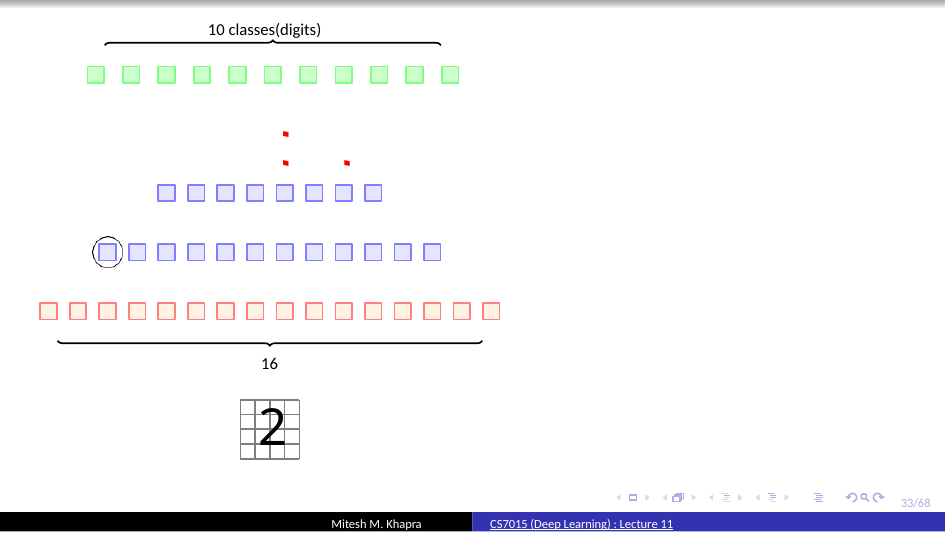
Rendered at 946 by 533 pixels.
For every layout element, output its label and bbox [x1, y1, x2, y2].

text_box [187, 184, 205, 202]
text_box [423, 302, 441, 320]
text_box [276, 243, 294, 261]
text_box [158, 243, 176, 261]
text_box [87, 66, 105, 84]
text_box [217, 184, 235, 202]
text_box [335, 302, 353, 320]
text_box [158, 66, 176, 84]
picture [0, 0, 945, 8]
text_box [335, 243, 353, 261]
text_box [276, 302, 294, 320]
text_box [370, 66, 388, 84]
text_box [364, 302, 382, 320]
text_box [406, 66, 424, 84]
text_box [187, 302, 205, 320]
text_box [394, 243, 412, 261]
text_box [364, 184, 382, 202]
text_box [240, 392, 300, 459]
text_box [394, 302, 412, 320]
text_box [39, 302, 58, 320]
text_box [335, 66, 353, 84]
text_box [246, 243, 264, 261]
text_box [128, 302, 146, 320]
text_box [69, 302, 87, 320]
text_box [276, 184, 294, 202]
text_box [158, 184, 176, 202]
text_box [237, 106, 360, 171]
text_box [228, 66, 246, 84]
text_box [205, 16, 340, 39]
text_box [305, 243, 323, 261]
text_box [217, 302, 235, 320]
text_box [0, 511, 946, 532]
text_box [193, 66, 211, 84]
text_box [104, 40, 441, 46]
text_box [187, 243, 205, 261]
text_box [246, 184, 264, 202]
text_box [423, 243, 441, 261]
text_box [264, 66, 282, 84]
text_box [158, 302, 176, 320]
text_box [246, 302, 264, 320]
text_box [898, 493, 941, 510]
text_box [299, 66, 317, 84]
text_box [305, 302, 323, 320]
text_box [122, 66, 140, 84]
text_box [453, 302, 471, 320]
text_box [305, 184, 323, 202]
text_box [259, 350, 281, 373]
text_box [482, 302, 500, 320]
text_box [335, 184, 353, 202]
text_box [441, 66, 459, 84]
text_box [57, 340, 483, 346]
text_box [364, 243, 382, 261]
text_box [92, 236, 146, 268]
text_box [98, 302, 117, 320]
text_box [217, 243, 235, 261]
